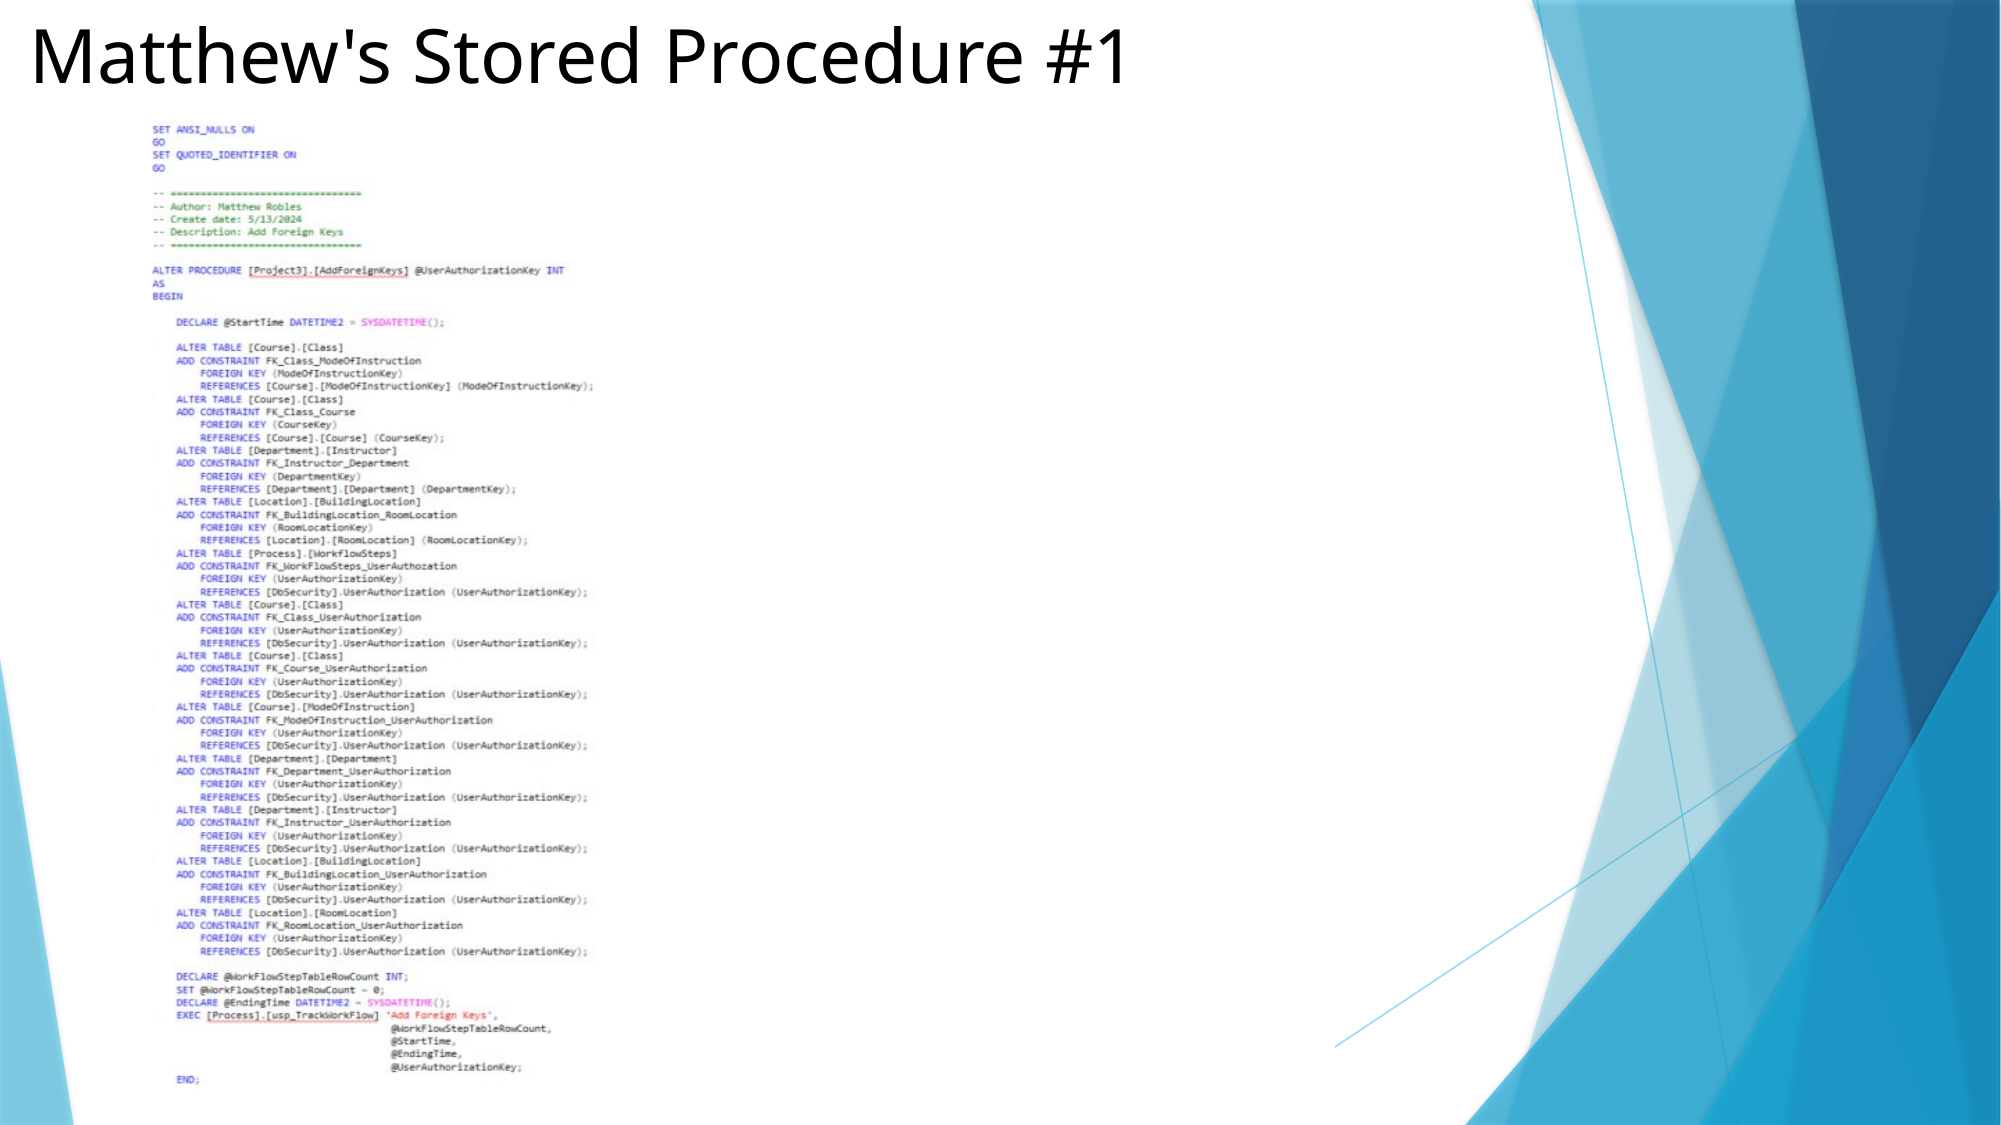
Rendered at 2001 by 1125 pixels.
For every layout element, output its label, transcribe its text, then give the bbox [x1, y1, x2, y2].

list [151, 119, 1336, 1125]
title Matthew's Stored Procedure #1 [14, 0, 1988, 219]
